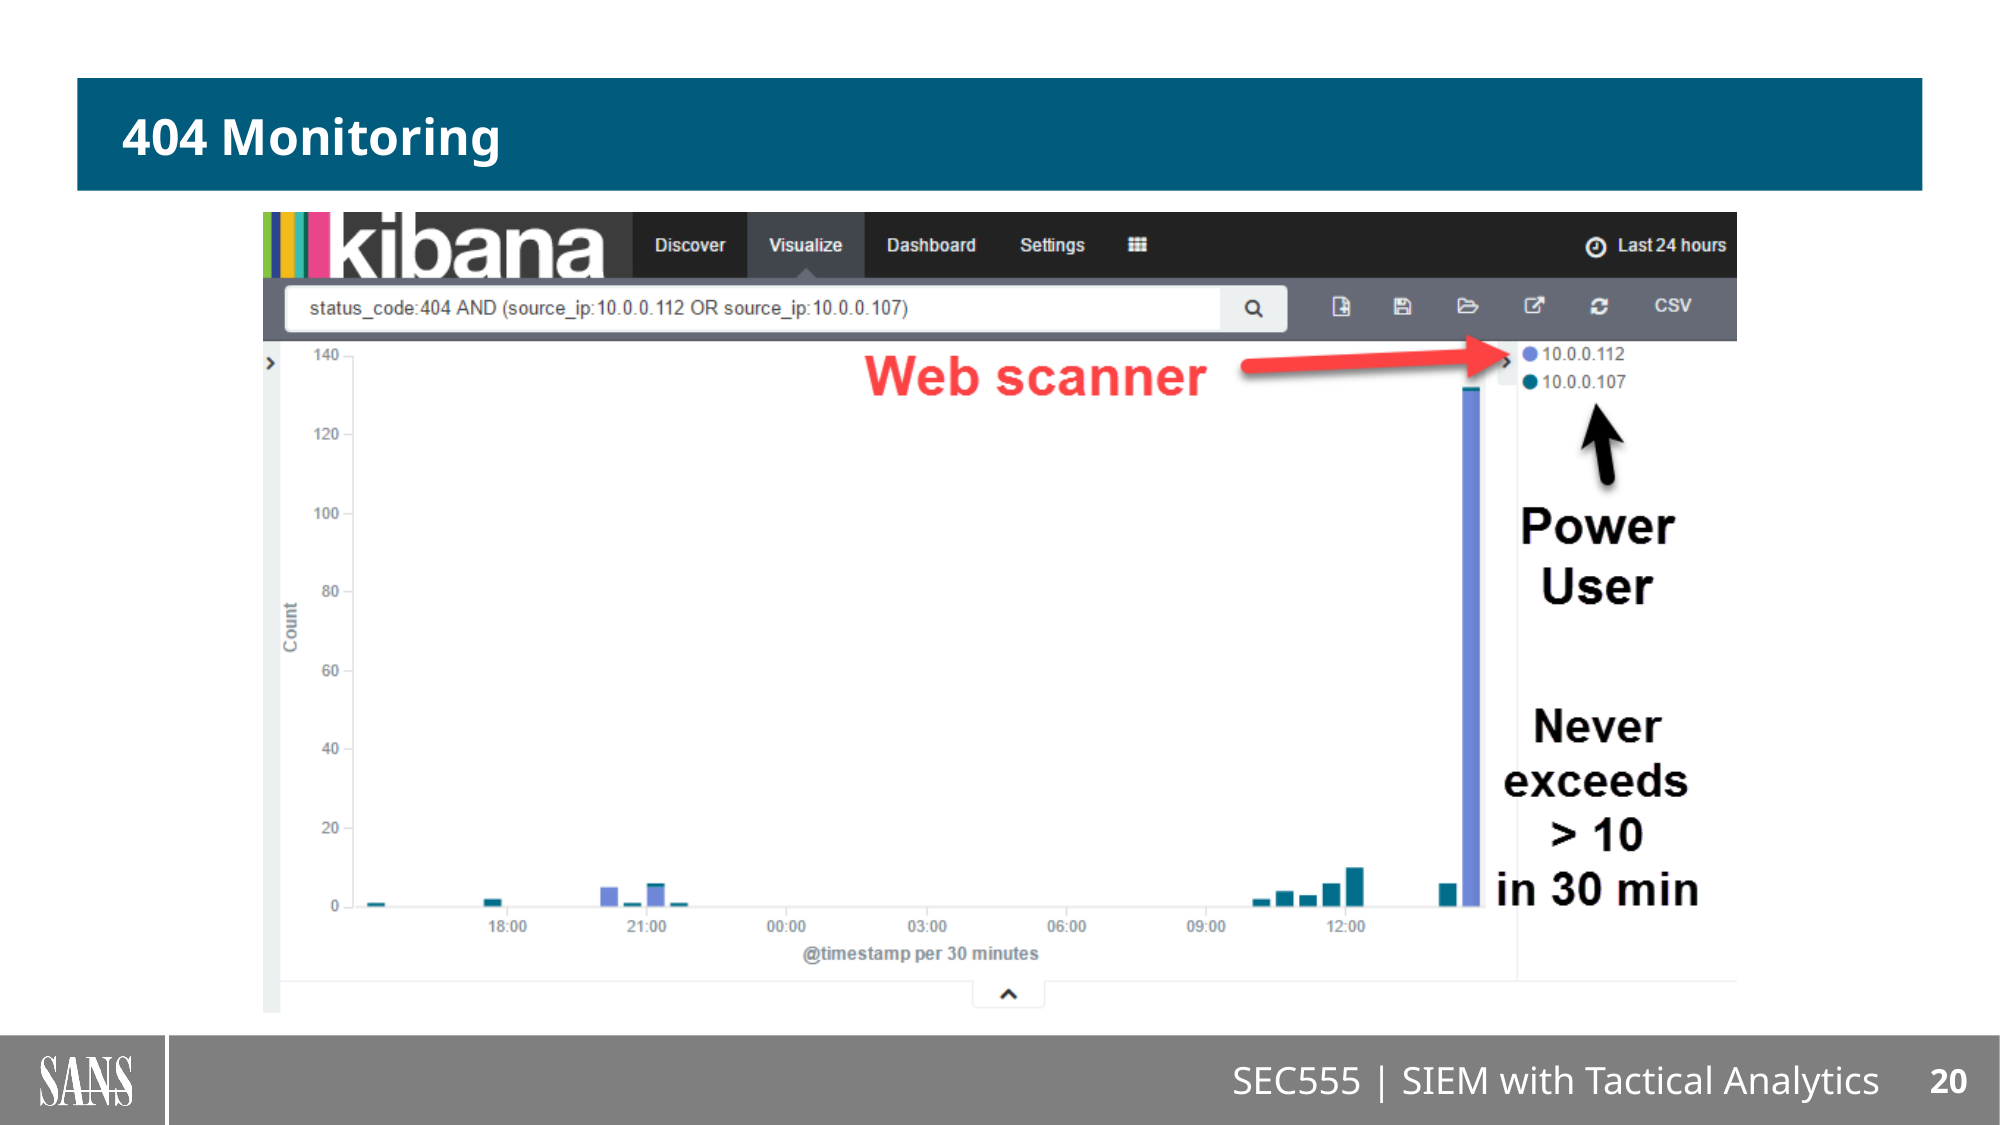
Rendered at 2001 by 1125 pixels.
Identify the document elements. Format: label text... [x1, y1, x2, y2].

title 404 Monitoring [107, 78, 1893, 191]
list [262, 212, 1737, 1013]
